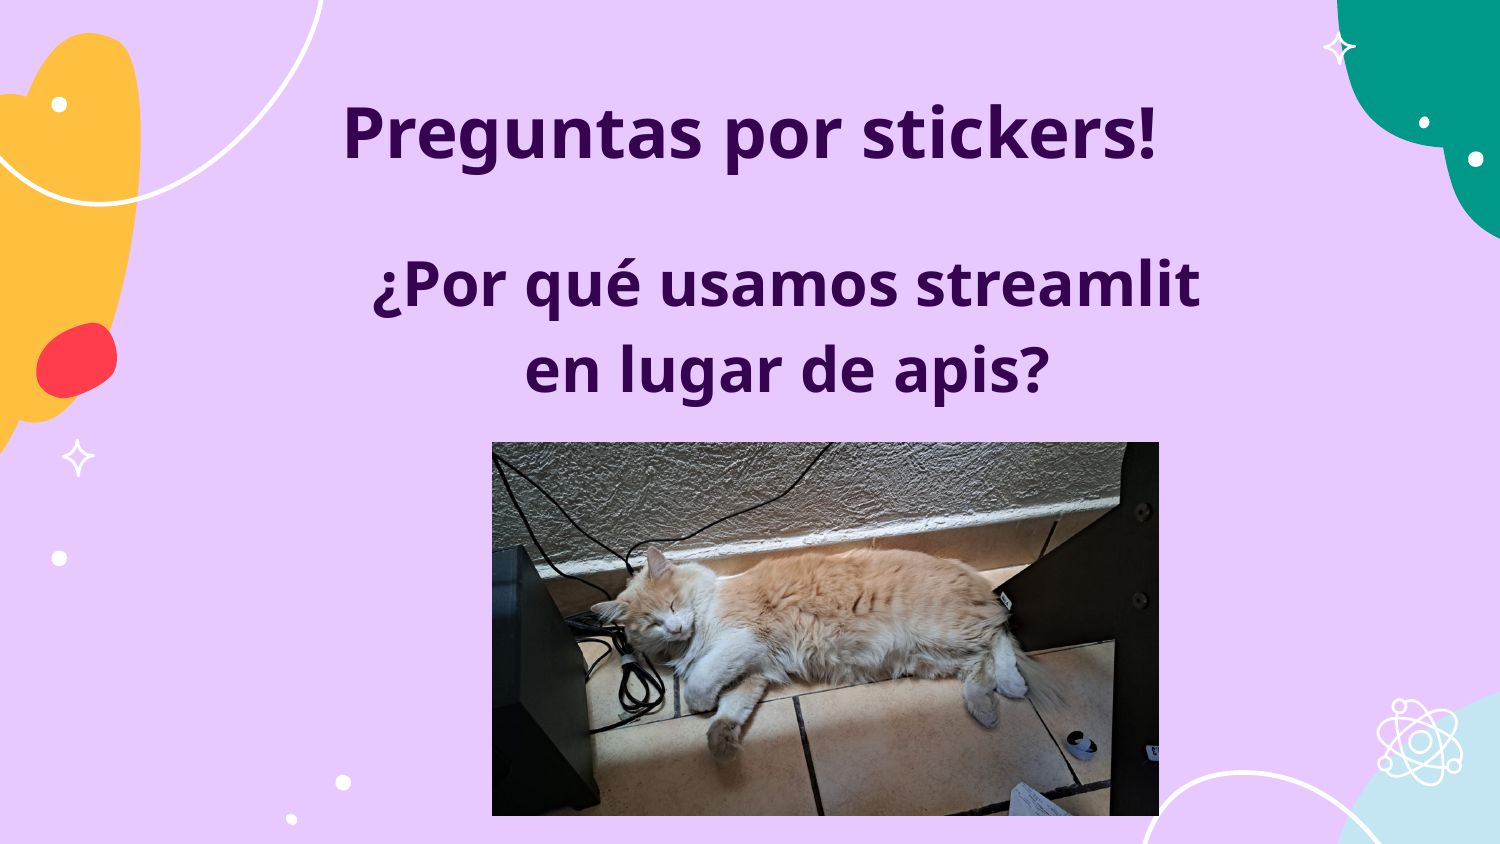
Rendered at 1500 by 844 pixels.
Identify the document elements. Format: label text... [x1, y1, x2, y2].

picture [492, 441, 1159, 817]
title Preguntas por stickers! [118, 72, 1382, 167]
subtitle ¿Por qué usamos streamlit en lugar de apis? [239, 235, 1261, 420]
